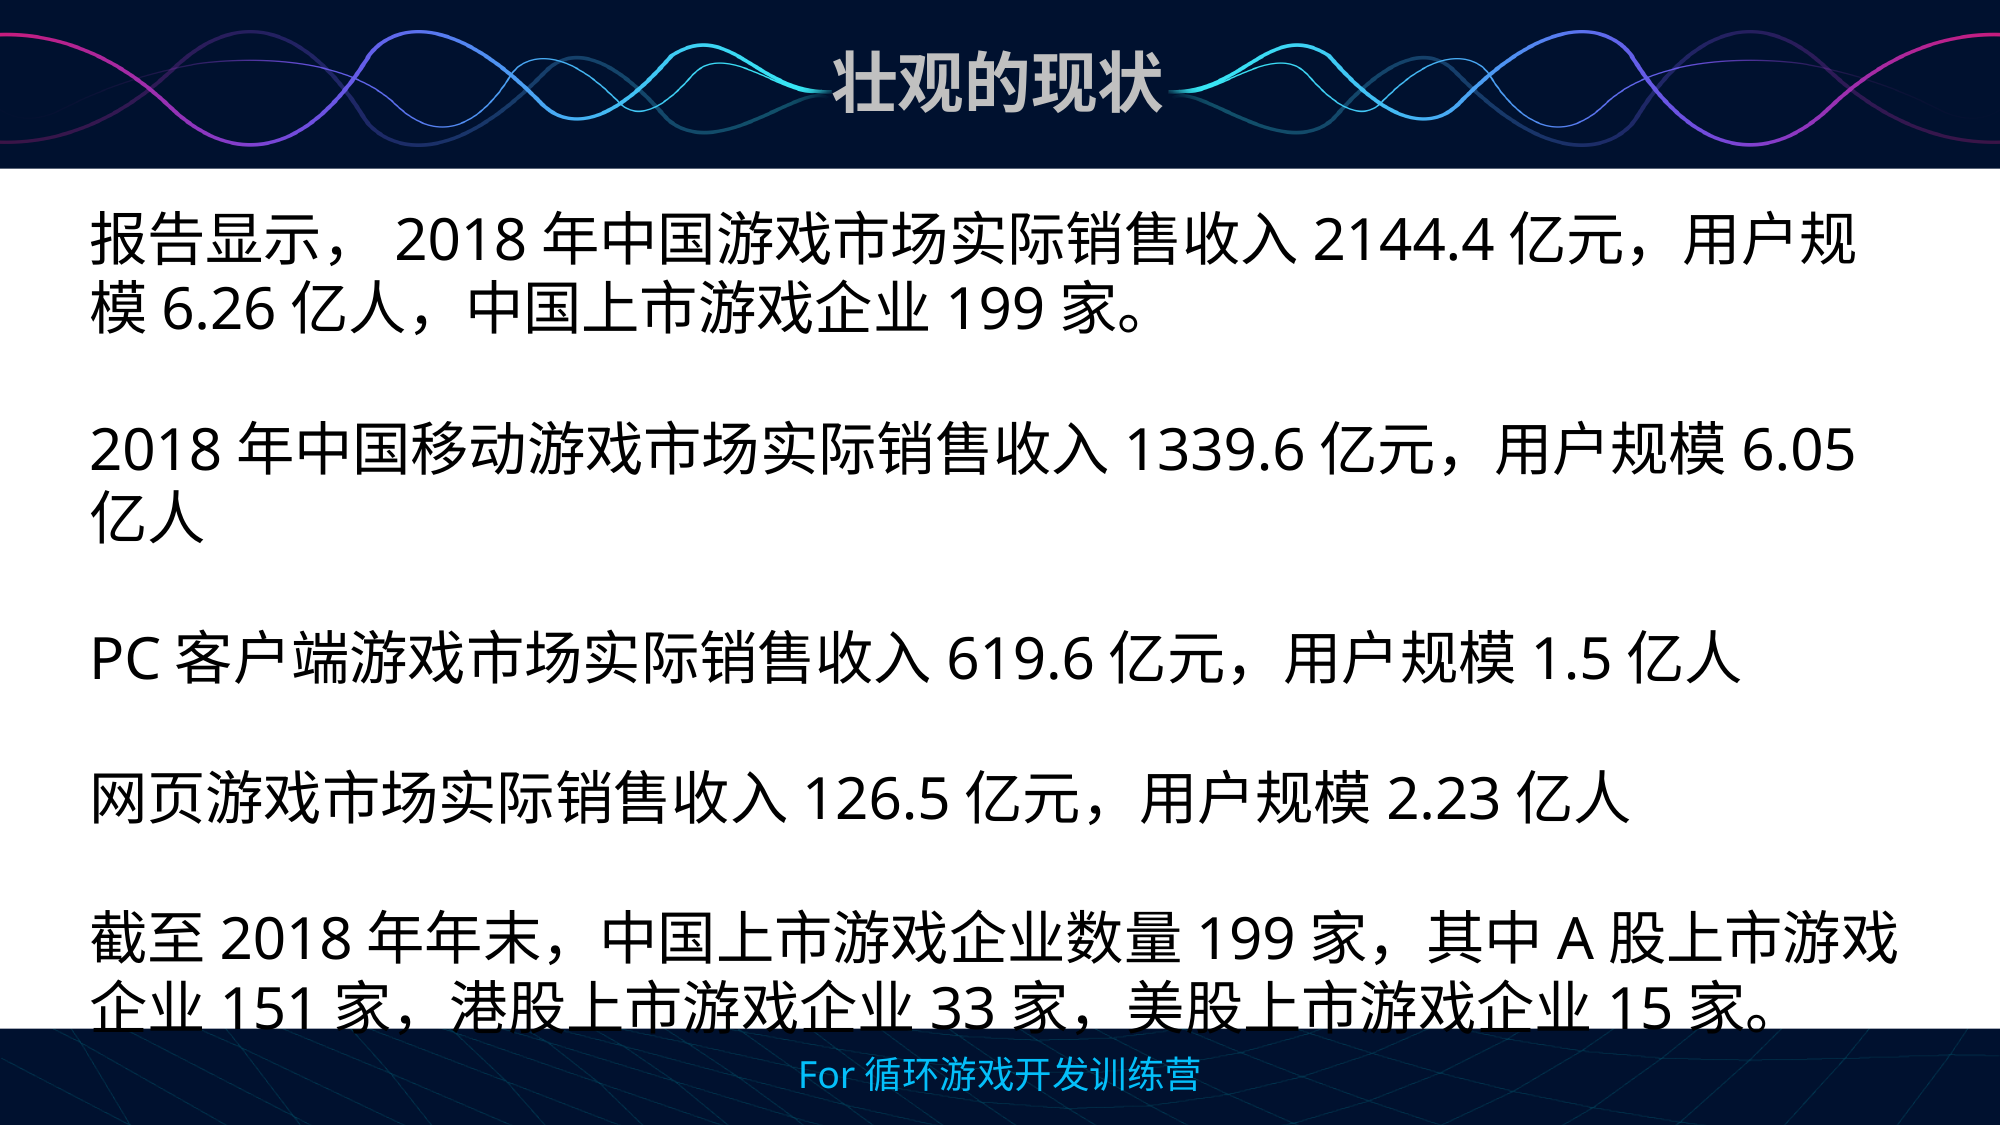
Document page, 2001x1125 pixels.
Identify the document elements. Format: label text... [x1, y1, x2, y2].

picture [0, 7, 873, 195]
picture [1127, 7, 2000, 195]
text_box 壮观的现状 [873, 33, 1127, 128]
text_box 报告显示，2018年中国游戏市场实际销售收入2144.4亿元，用户规模6.26亿人，中国上市游戏企业199家。 2018年中国移动游戏市场实际销售收入1339.6亿元，用户规模6.05亿人 PC客户端游戏市场实际销售收入619.6亿元，用户规模1.5亿人 网页游戏市场实际销售收入126.5亿元，用户规模2.23亿人 截至2018年年末，中国上市游戏企业数量199家，其中A股上市游戏企业151家，港股上市游戏企业33家，美股上市游戏企业15家。 [74, 194, 1922, 1049]
